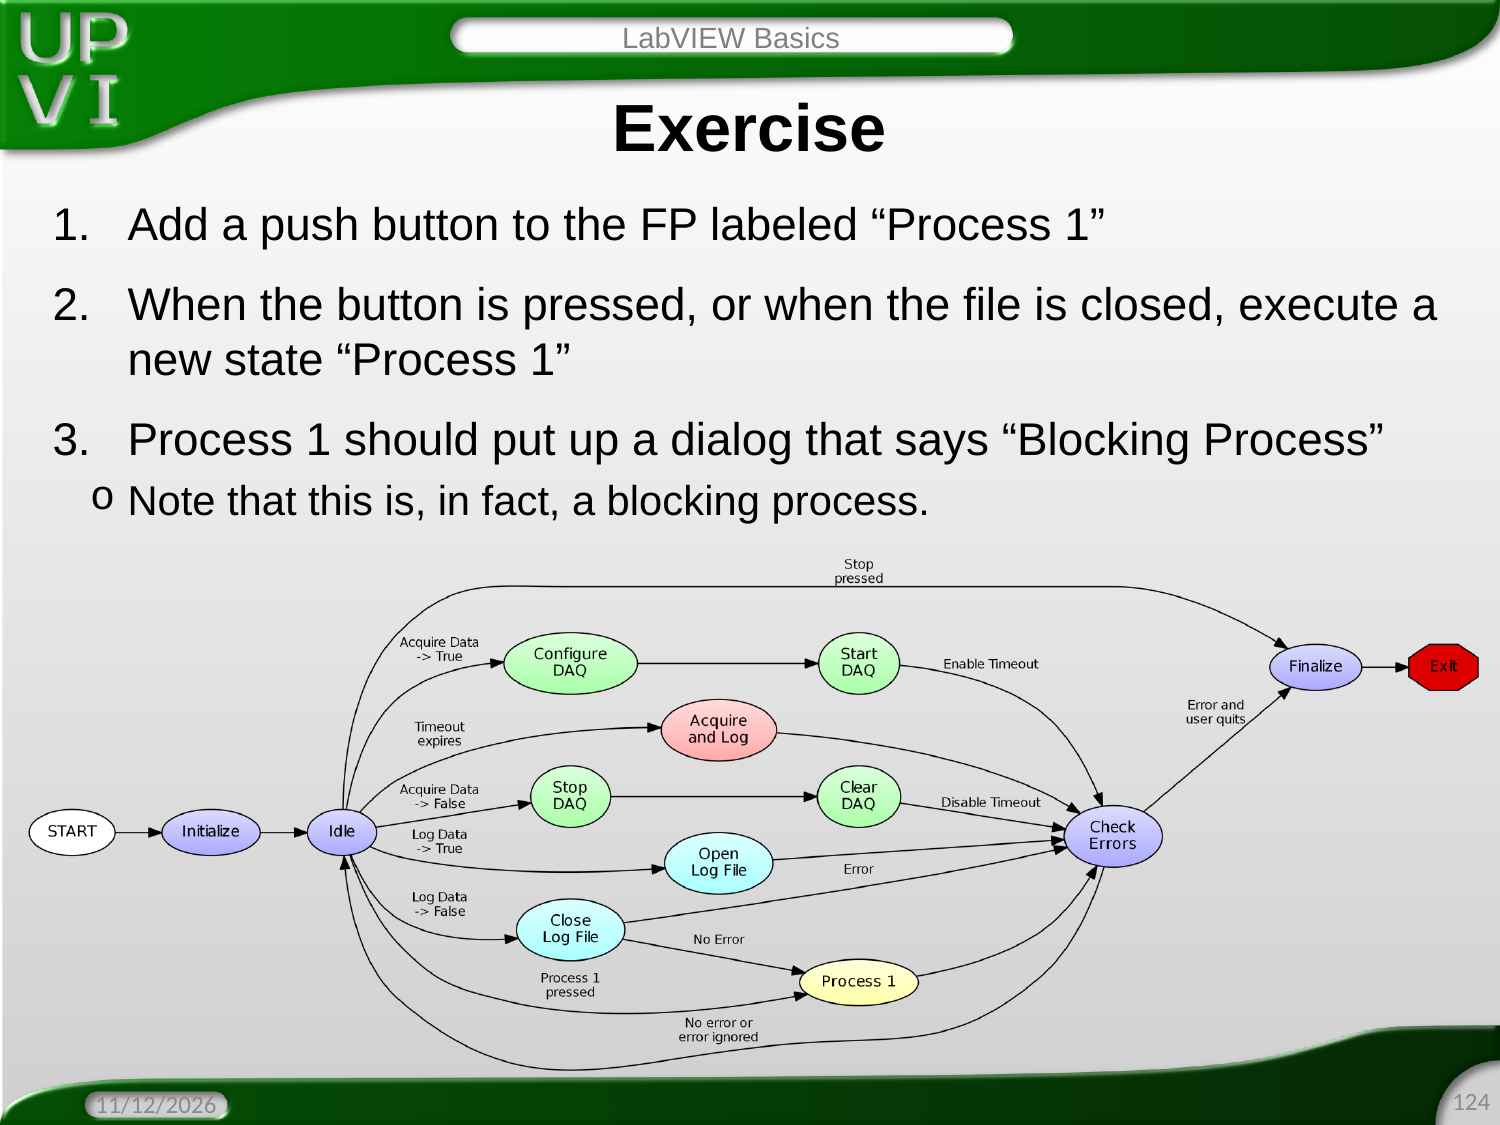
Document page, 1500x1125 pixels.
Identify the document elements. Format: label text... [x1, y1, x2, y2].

picture [0, 0, 1500, 1125]
slide_number 124 [1155, 1069, 1500, 1125]
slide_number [75, 1083, 238, 1125]
footer LabVIEW Basics [450, 6, 1013, 67]
list Add a push button to the FP labeled “Process 1” When the button is pressed, or when the file is closed, execute a new state “Process 1” Process 1 should put up a dialog that says “Blocking Process” Note that this is, in fact, a blocking process. [37, 187, 1463, 551]
title Exercise [75, 75, 1425, 175]
